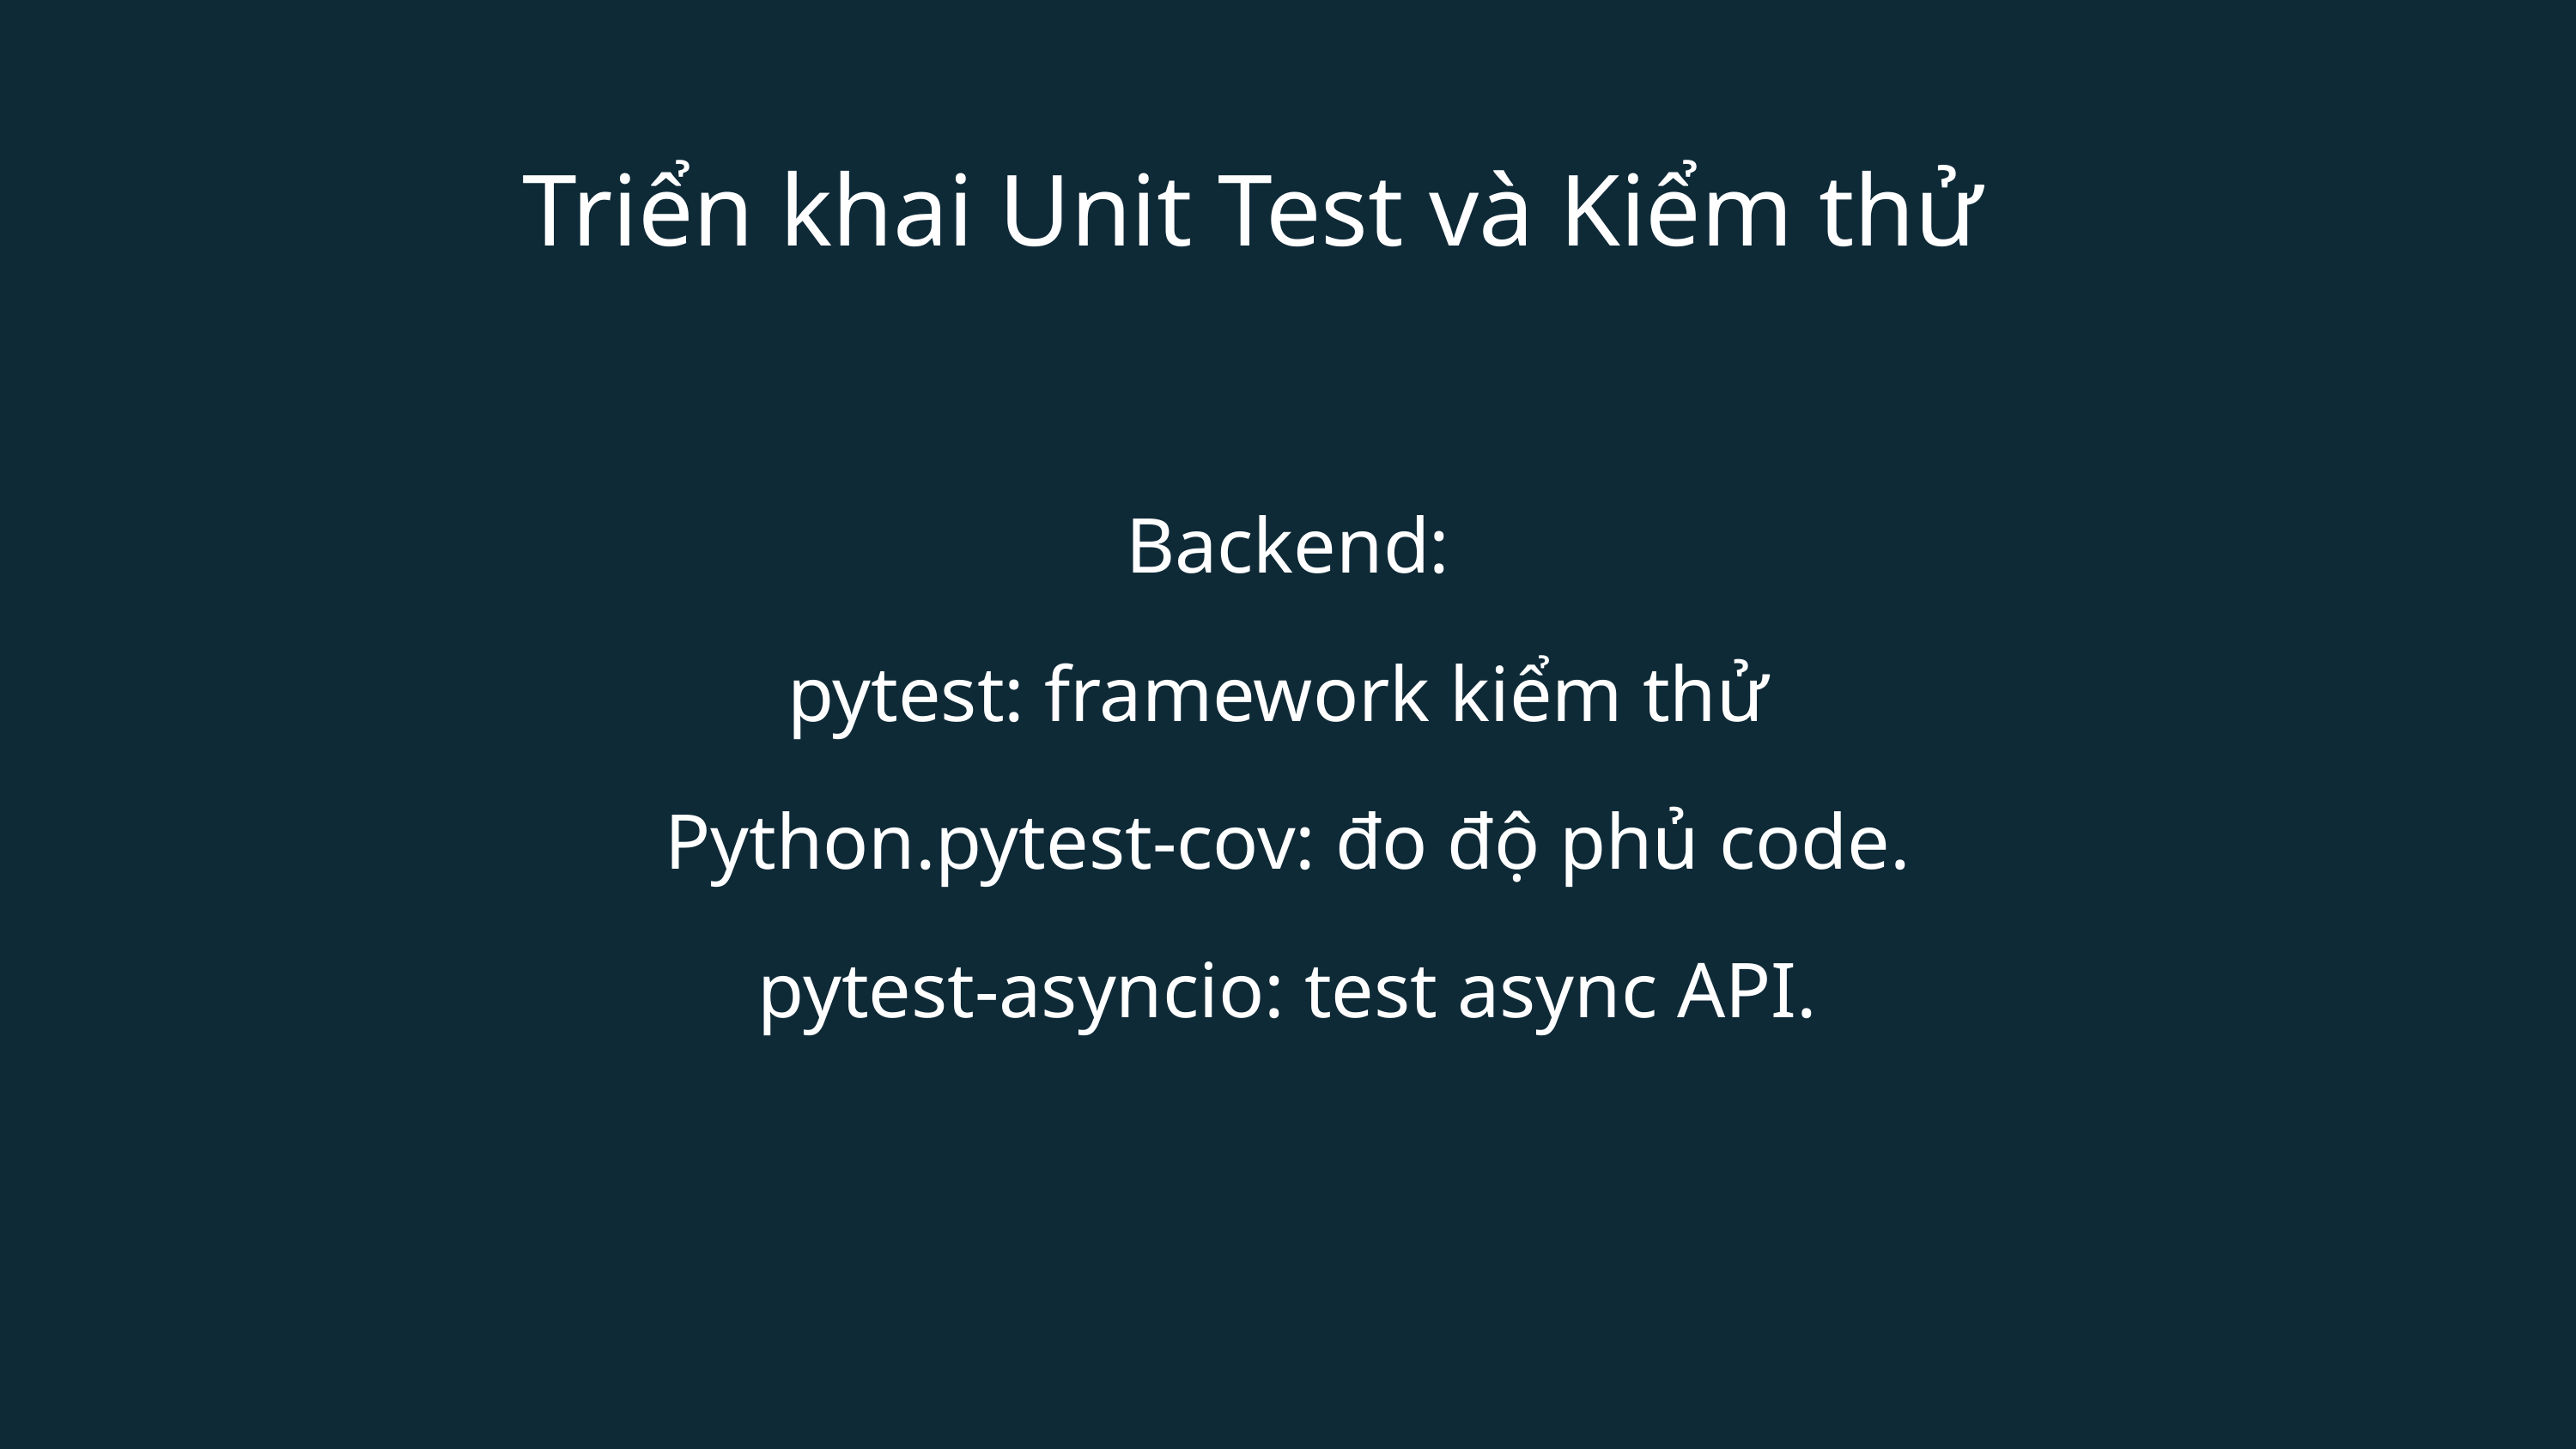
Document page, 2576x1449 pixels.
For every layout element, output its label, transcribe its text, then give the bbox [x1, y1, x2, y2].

text_box Backend: pytest: framework kiểm thử Python.pytest-cov: đo độ phủ code. pytest-asyncio: test async API. [613, 440, 1963, 1033]
text_box Triển khai Unit Test và Kiểm thử [468, 137, 2036, 266]
